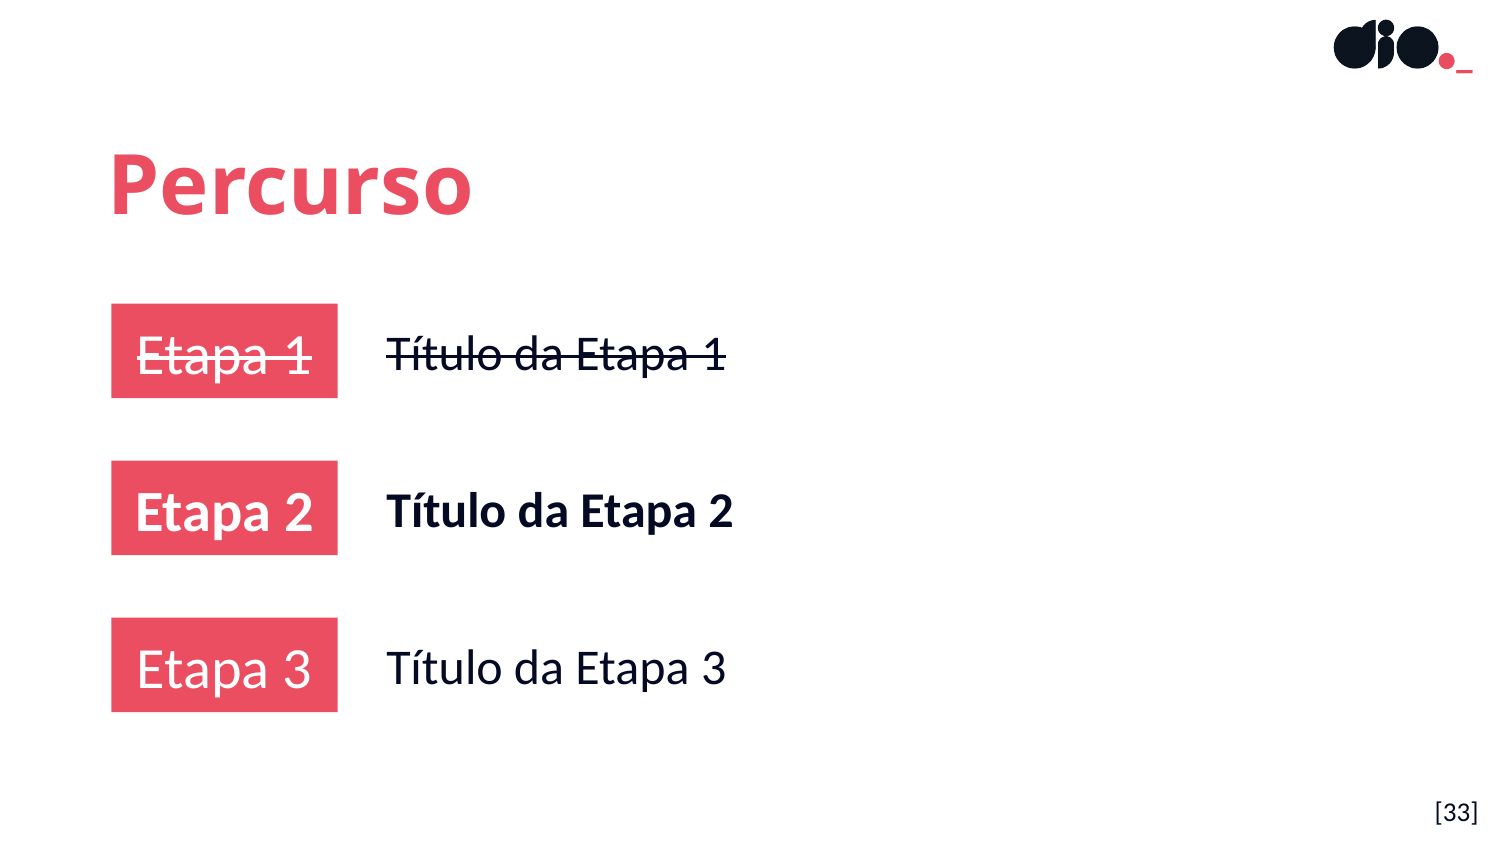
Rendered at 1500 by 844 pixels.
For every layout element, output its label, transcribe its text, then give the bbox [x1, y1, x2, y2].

text_box Etapa 3 [111, 617, 338, 713]
text_box Etapa 2 [111, 460, 338, 556]
text_box Título da Etapa 1 [371, 313, 1384, 389]
picture [1333, 19, 1473, 74]
slide_number [33] [1403, 779, 1494, 844]
text_box Título da Etapa 2 [371, 470, 1384, 546]
text_box Título da Etapa 3 [371, 627, 1384, 703]
text_box Percurso [92, 104, 1309, 243]
text_box Etapa 1 [111, 303, 338, 399]
